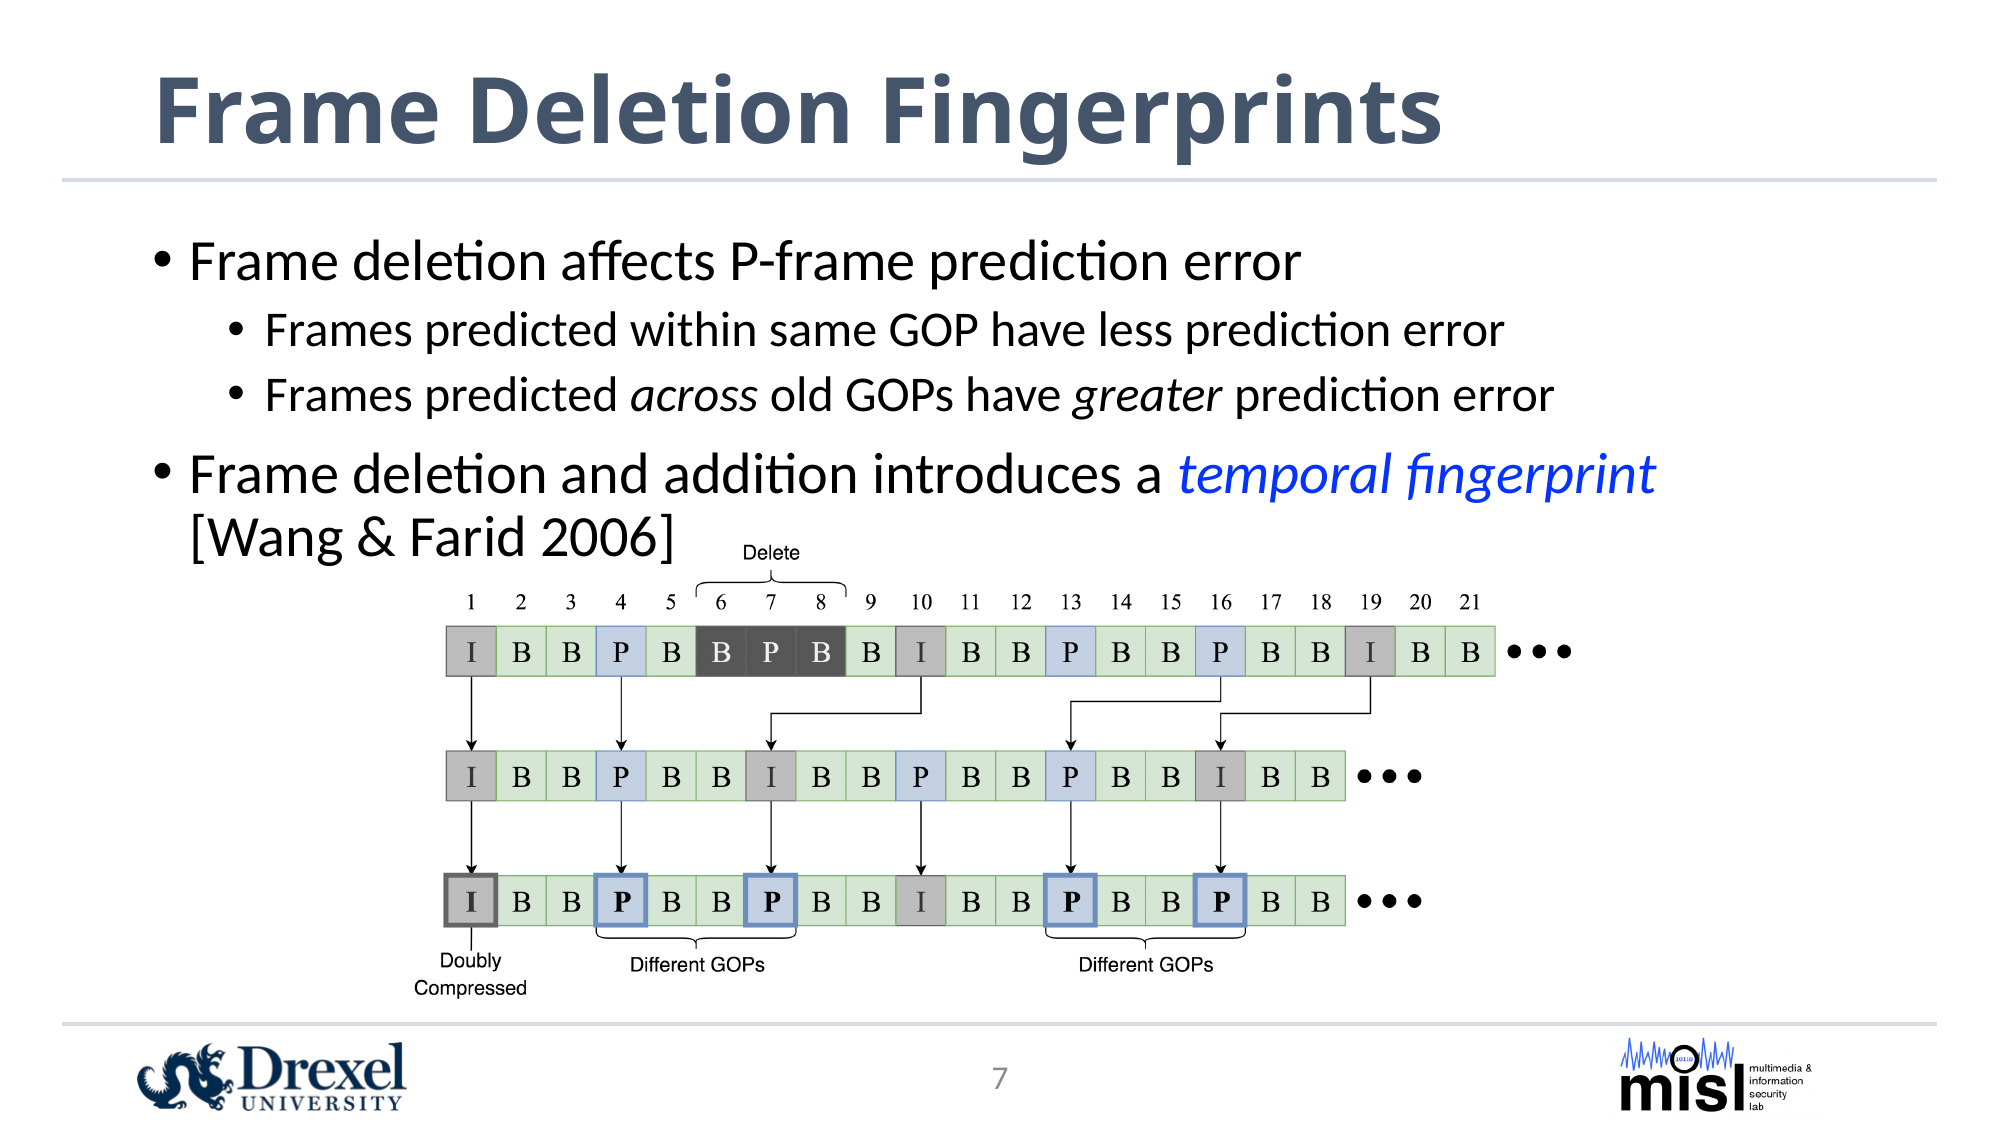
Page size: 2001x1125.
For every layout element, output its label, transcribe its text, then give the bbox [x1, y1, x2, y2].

picture [1601, 1032, 1823, 1121]
slide_number 6 [774, 1046, 1225, 1107]
picture [137, 1042, 407, 1111]
text_box Frame deletion affects P-frame prediction error Frames predicted within same GOP have less prediction error Frames predicted across old GOPs have greater prediction error Frame deletion and addition introduces a temporal fingerprint [Wang & Farid 2006] [137, 223, 1863, 1014]
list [408, 538, 1592, 1014]
title Frame Deletion Fingerprints [137, 5, 1863, 223]
